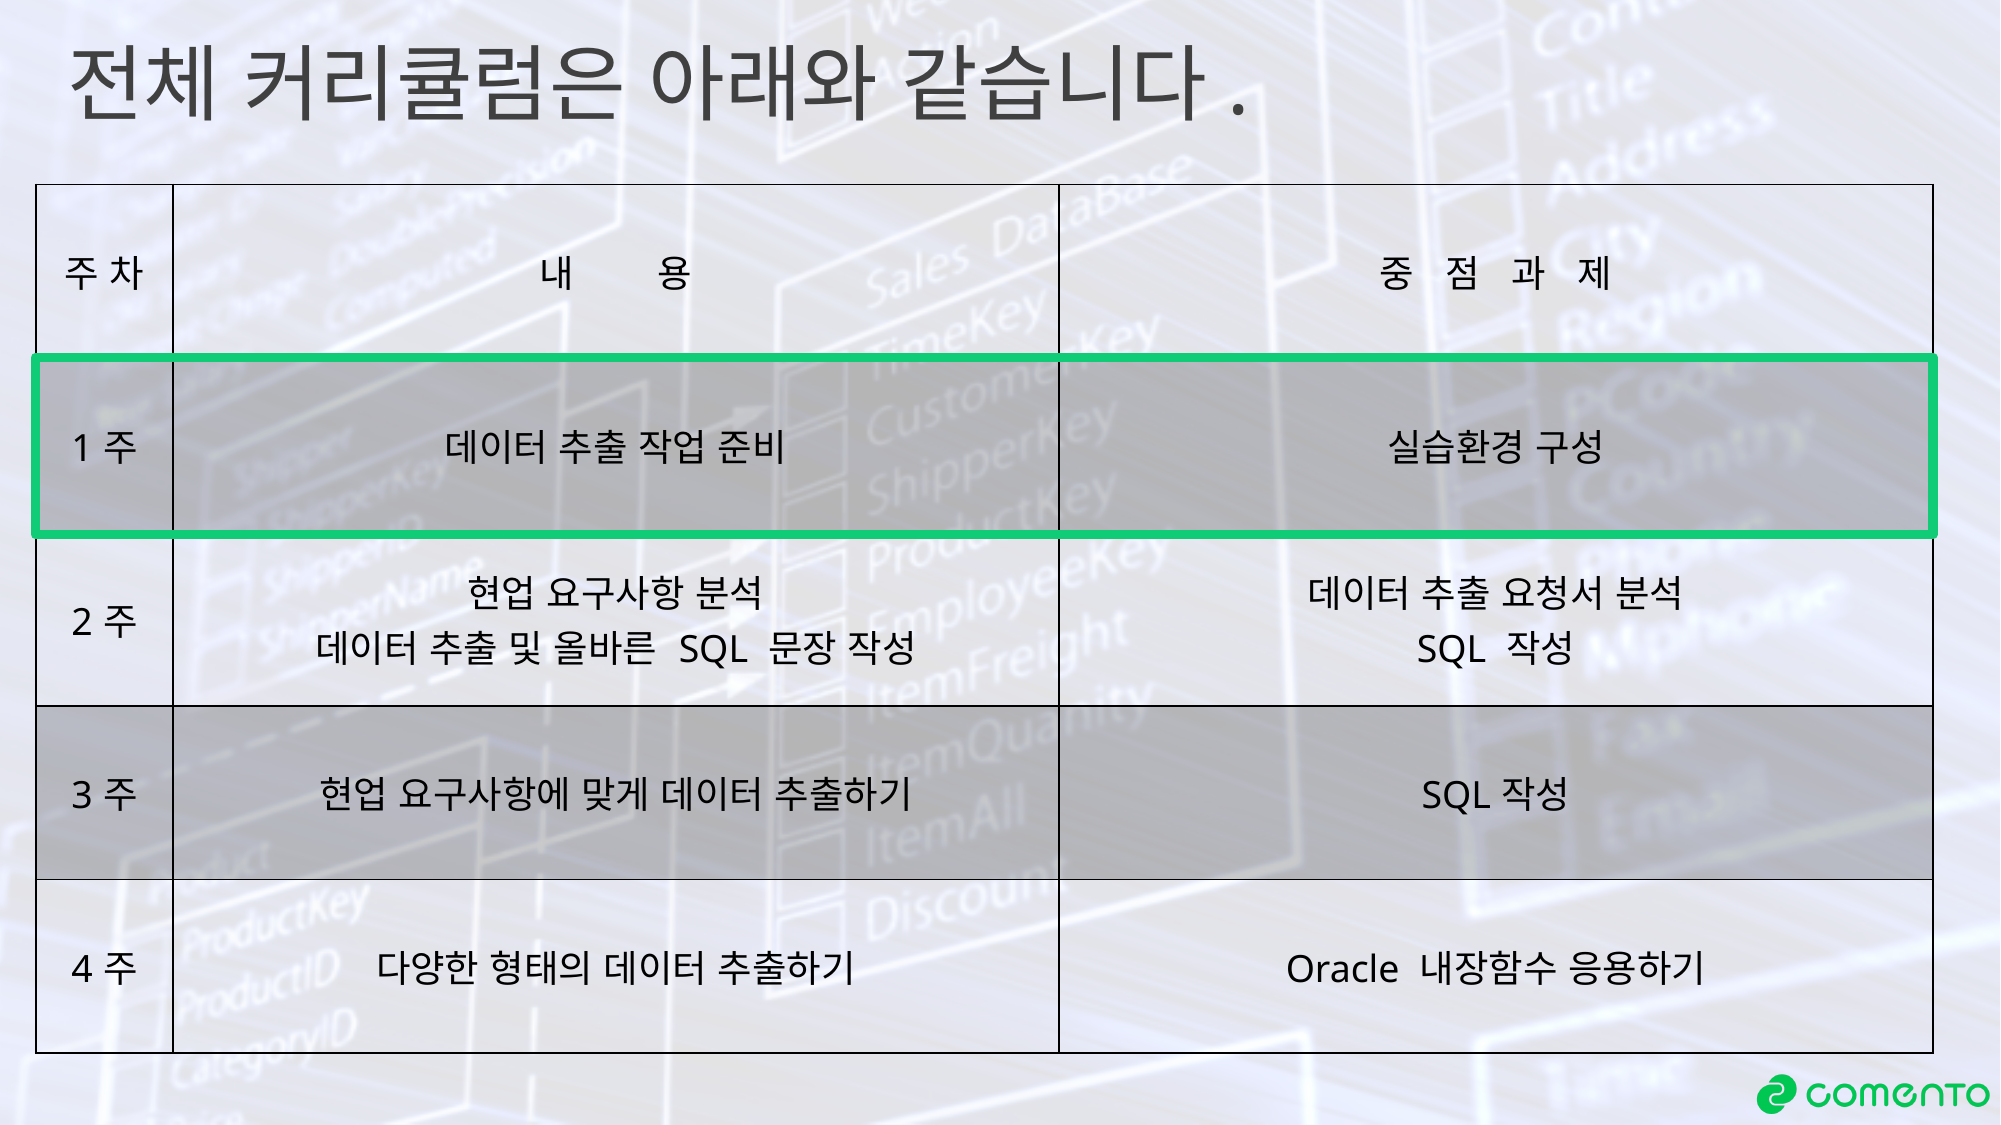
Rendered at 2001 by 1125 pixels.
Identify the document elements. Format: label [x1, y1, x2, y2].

text_box [0, 0, 2000, 1125]
